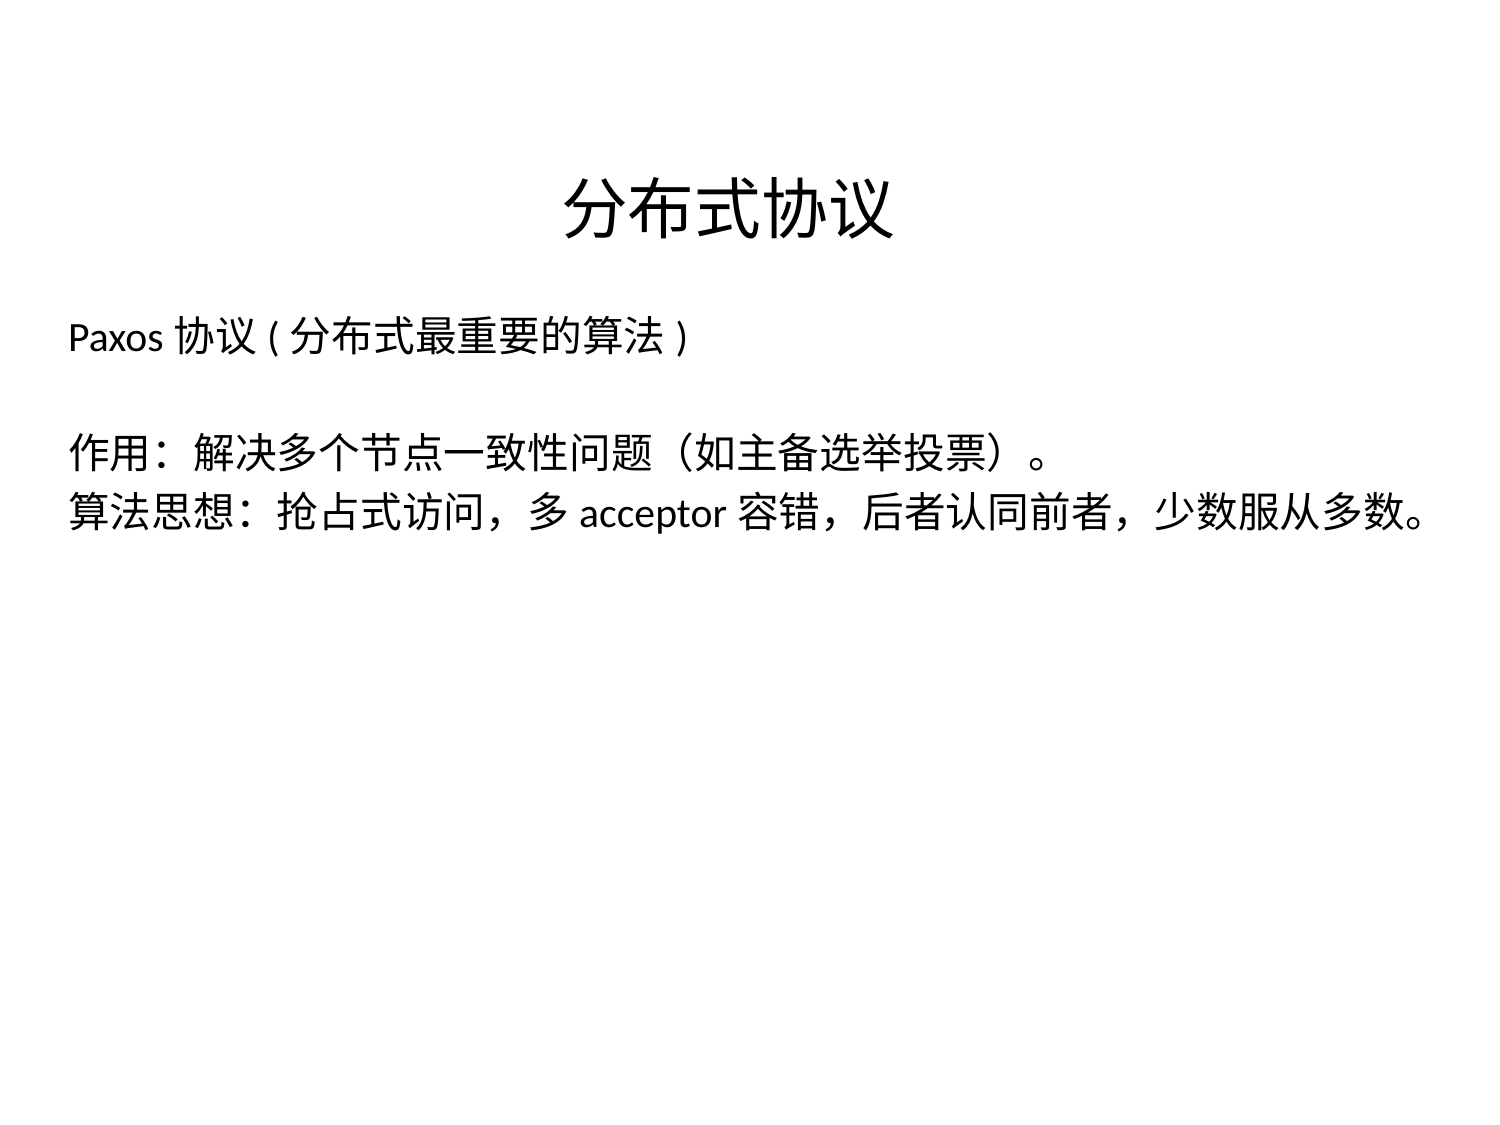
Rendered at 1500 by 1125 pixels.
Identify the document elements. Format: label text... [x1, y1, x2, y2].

list Paxos协议(分布式最重要的算法) 作用：解决多个节点一致性问题（如主备选举投票）。 算法思想：抢占式访问，多acceptor容错，后者认同前者，少数服从多数。 [53, 302, 1500, 1046]
title 分布式协议 [53, 113, 1404, 302]
